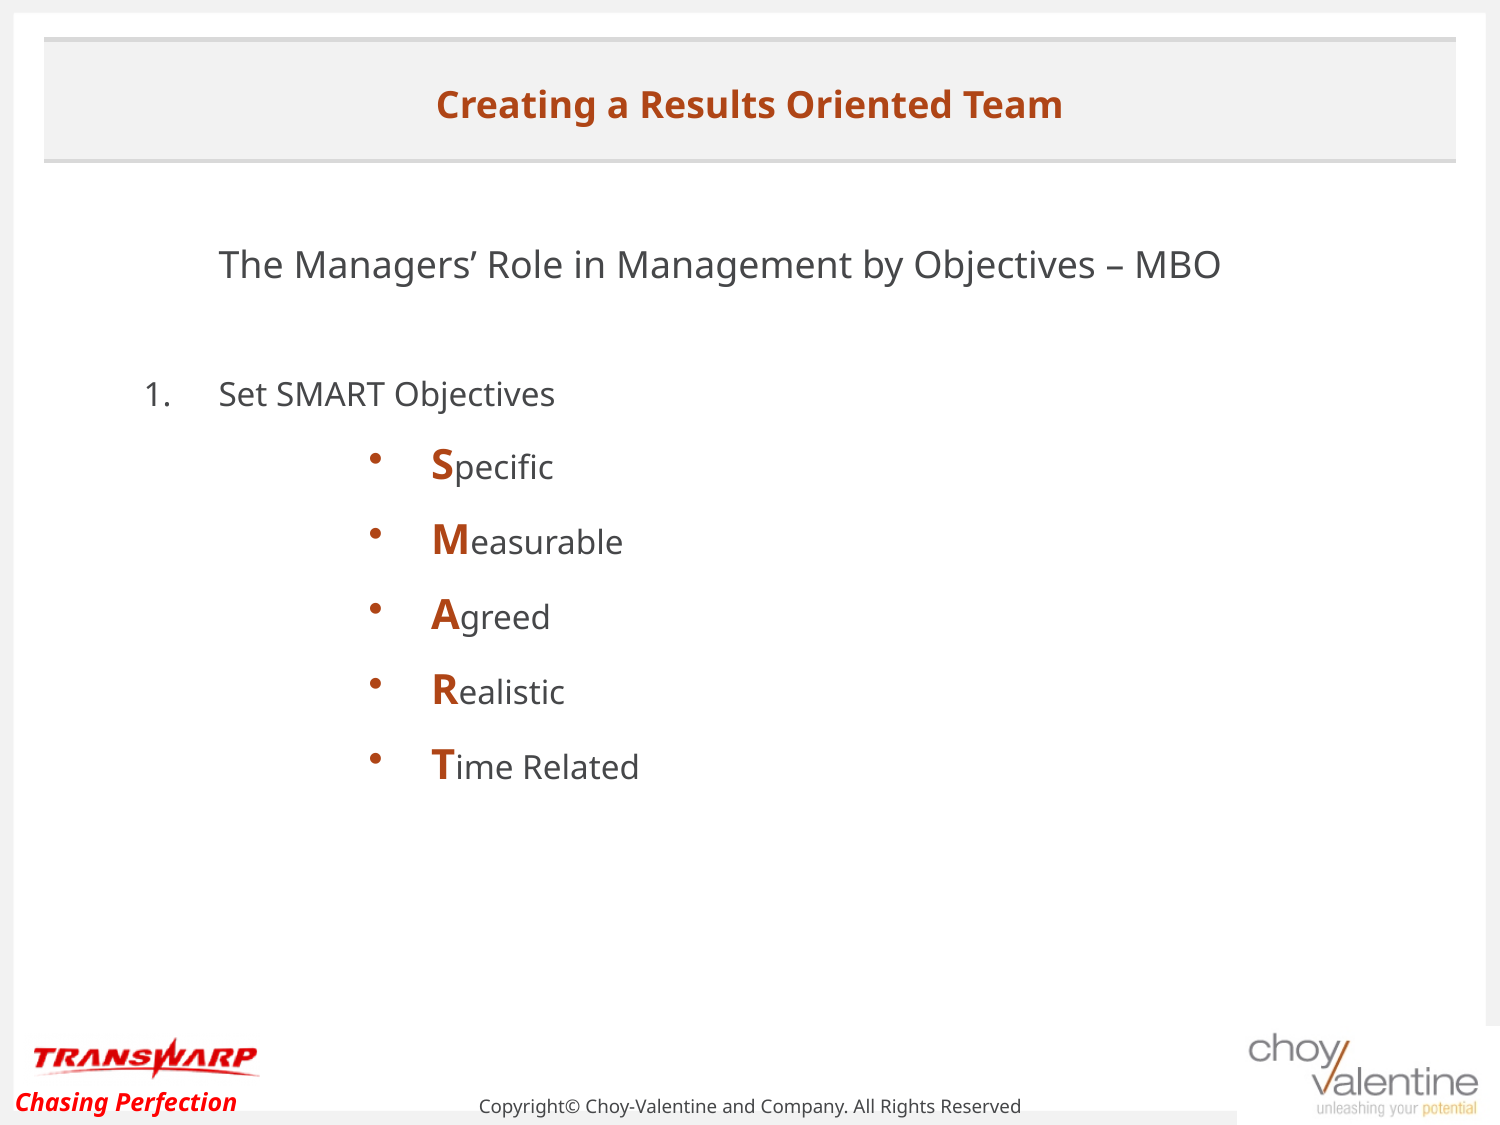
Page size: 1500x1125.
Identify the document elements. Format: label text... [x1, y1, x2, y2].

text_box The Managers’ Role in Management by Objectives – MBO Set SMART Objectives Specific Measurable Agreed Realistic Time Related [128, 210, 1313, 916]
title Creating a Results Oriented Team [29, 44, 1471, 163]
picture [0, 0, 1500, 1125]
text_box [0, 1033, 331, 1125]
